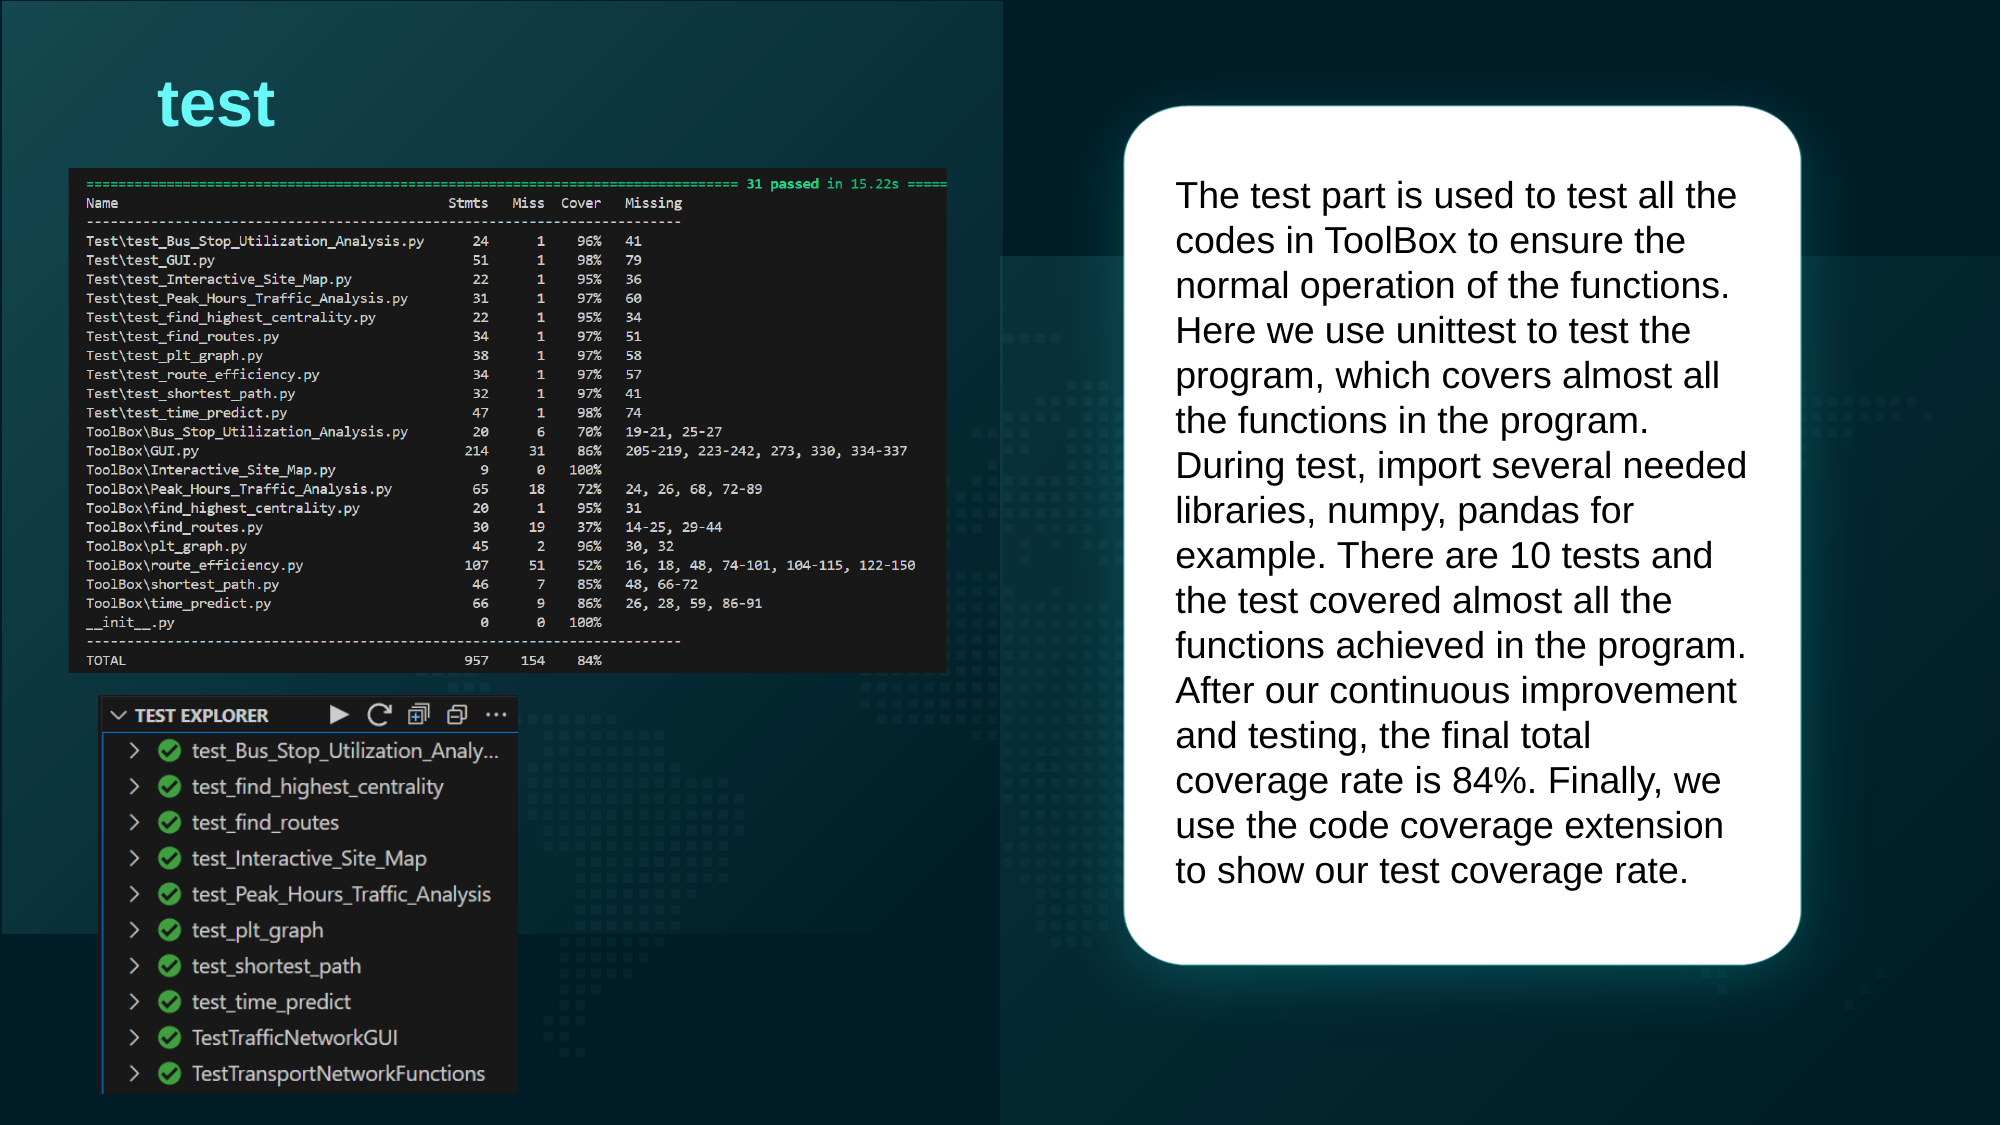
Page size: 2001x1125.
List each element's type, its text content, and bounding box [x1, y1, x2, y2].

picture [68, 167, 947, 673]
picture [1023, 31, 1902, 1066]
title test [0, 31, 476, 168]
picture [98, 695, 519, 1094]
